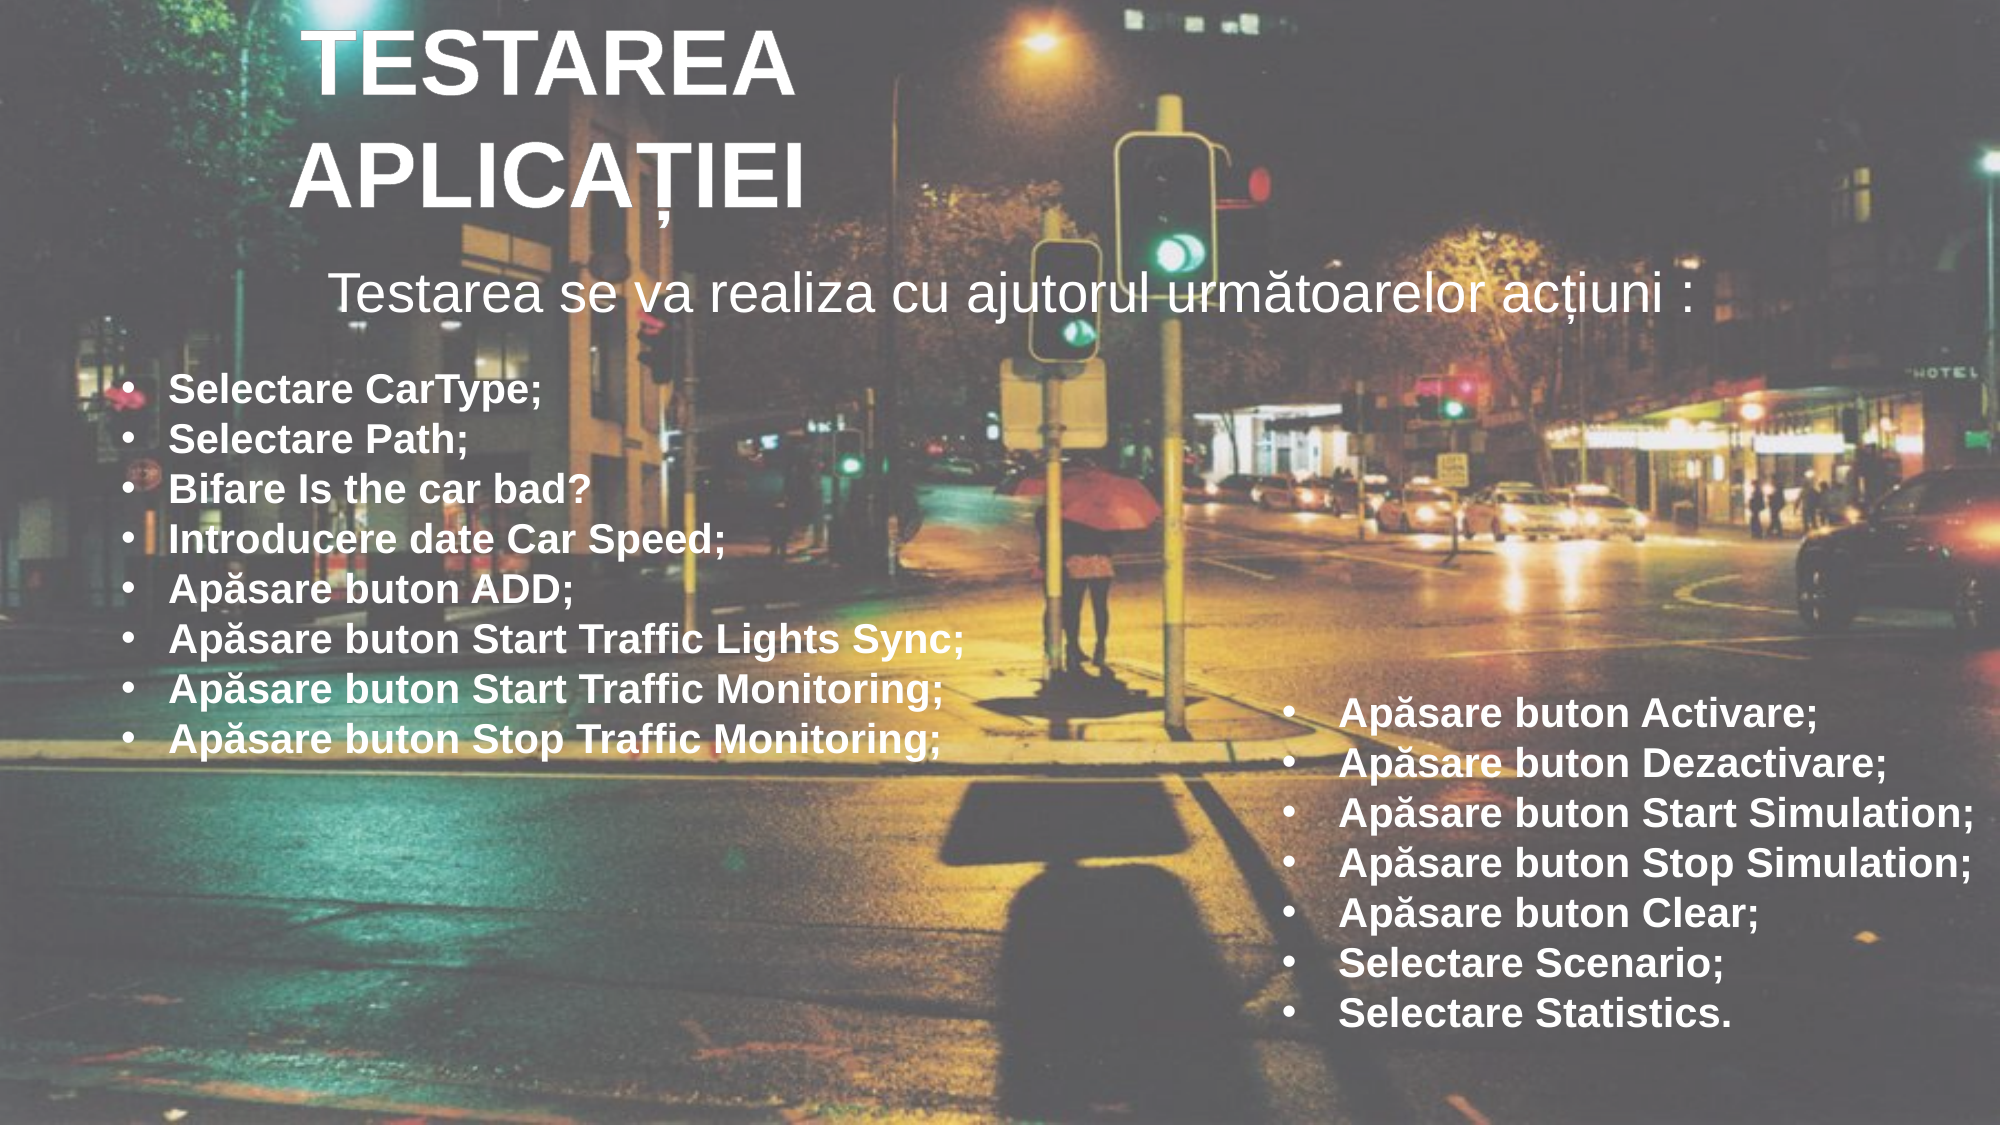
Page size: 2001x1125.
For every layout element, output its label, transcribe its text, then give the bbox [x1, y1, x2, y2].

text_box Testarea se va realiza cu ajutorul următoarelor acțiuni : [312, 248, 1711, 332]
text_box Apăsare buton Activare; Apăsare buton Dezactivare; Apăsare buton Start Simulation; Apăsare buton Stop Simulation; Apăsare buton Clear; Selectare Scenario; Selectare Statistics. [1267, 678, 2000, 1044]
text_box Selectare CarType; Selectare Path; Bifare Is the car bad? Introducere date Car Speed; Apăsare buton ADD; Apăsare buton Start Traffic Lights Sync; Apăsare buton Start Traffic Monitoring; Apăsare buton Stop Traffic Monitoring; [106, 304, 1107, 870]
title Testarea Aplicației [82, 39, 1012, 188]
